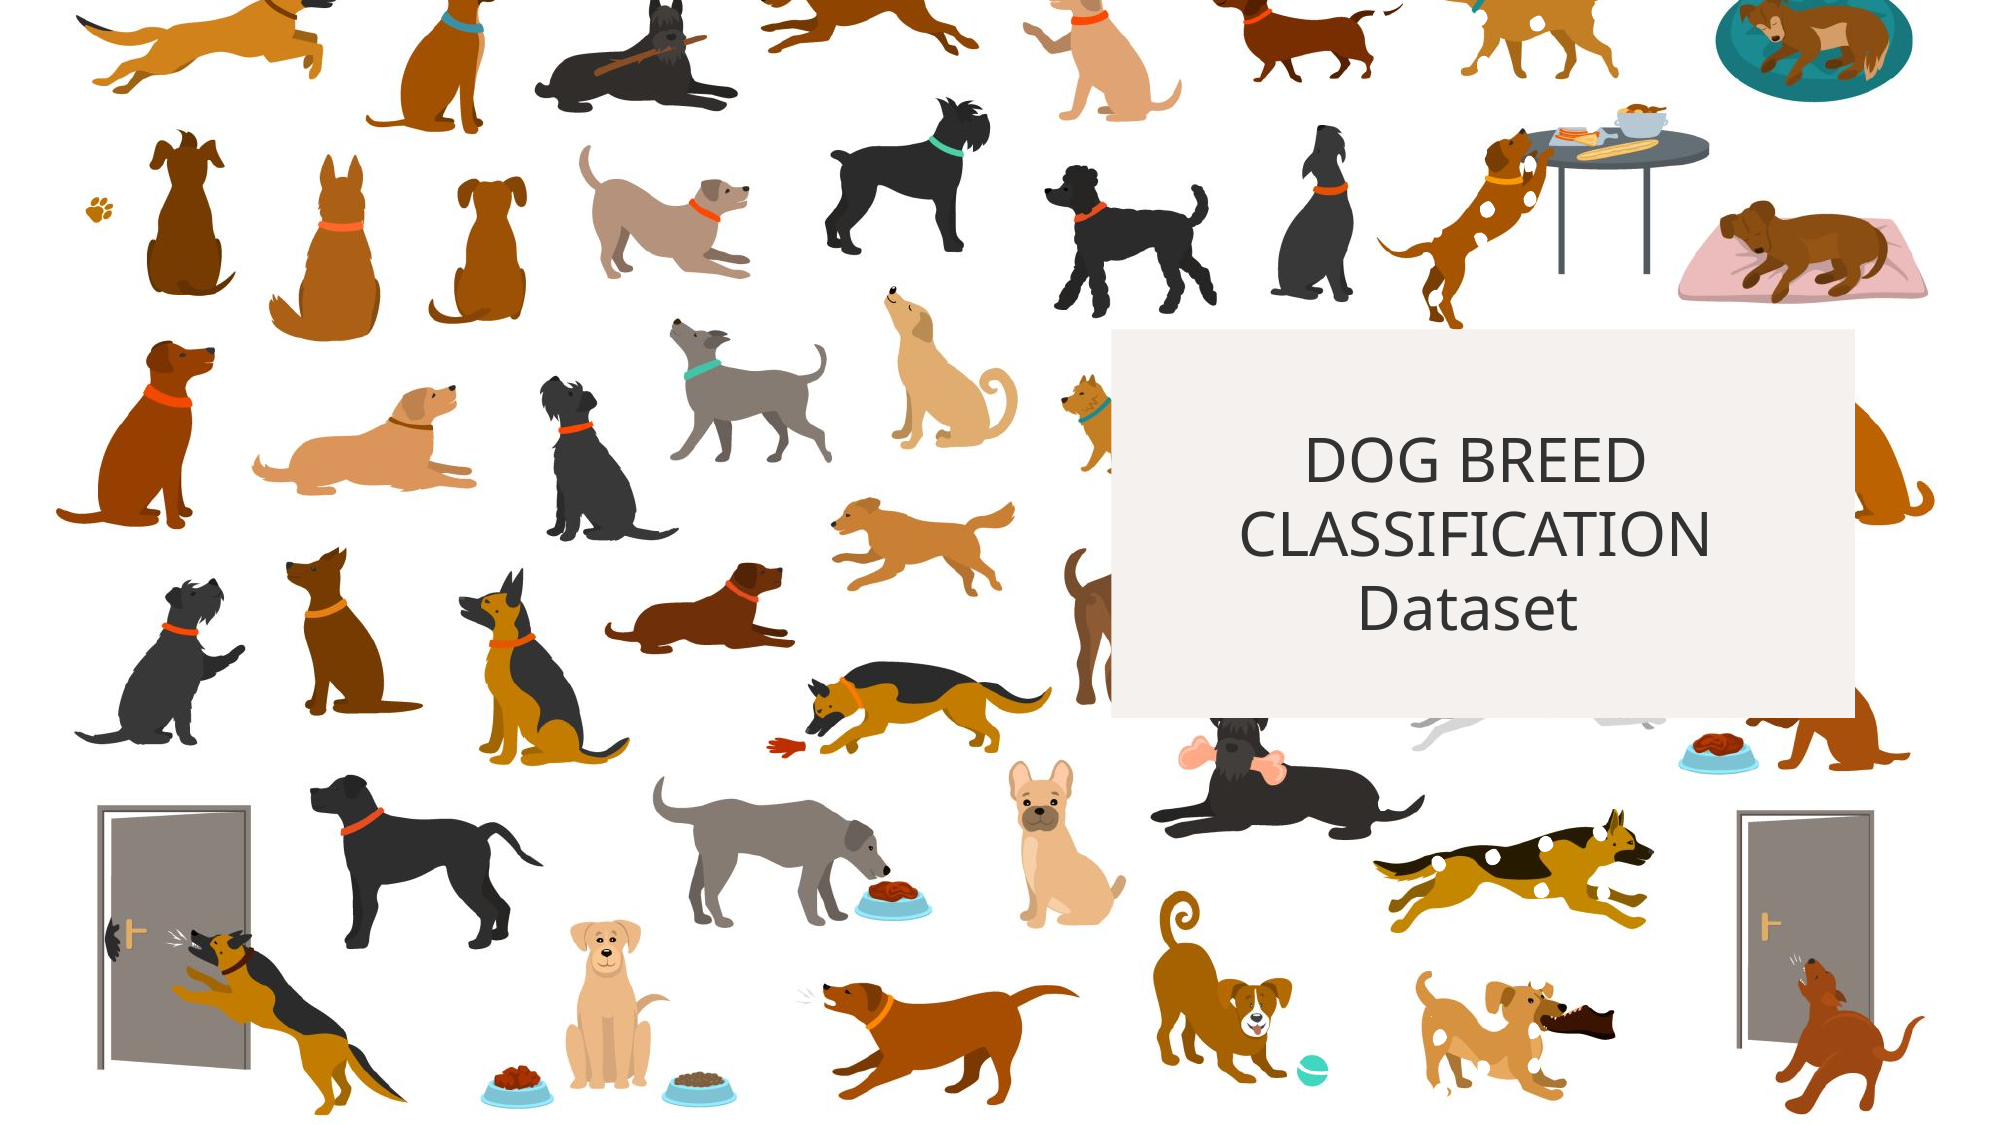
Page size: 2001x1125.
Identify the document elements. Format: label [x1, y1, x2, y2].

text_box [1360, 0, 1611, 1125]
picture [1611, 0, 2000, 1125]
picture [0, 0, 1360, 1125]
